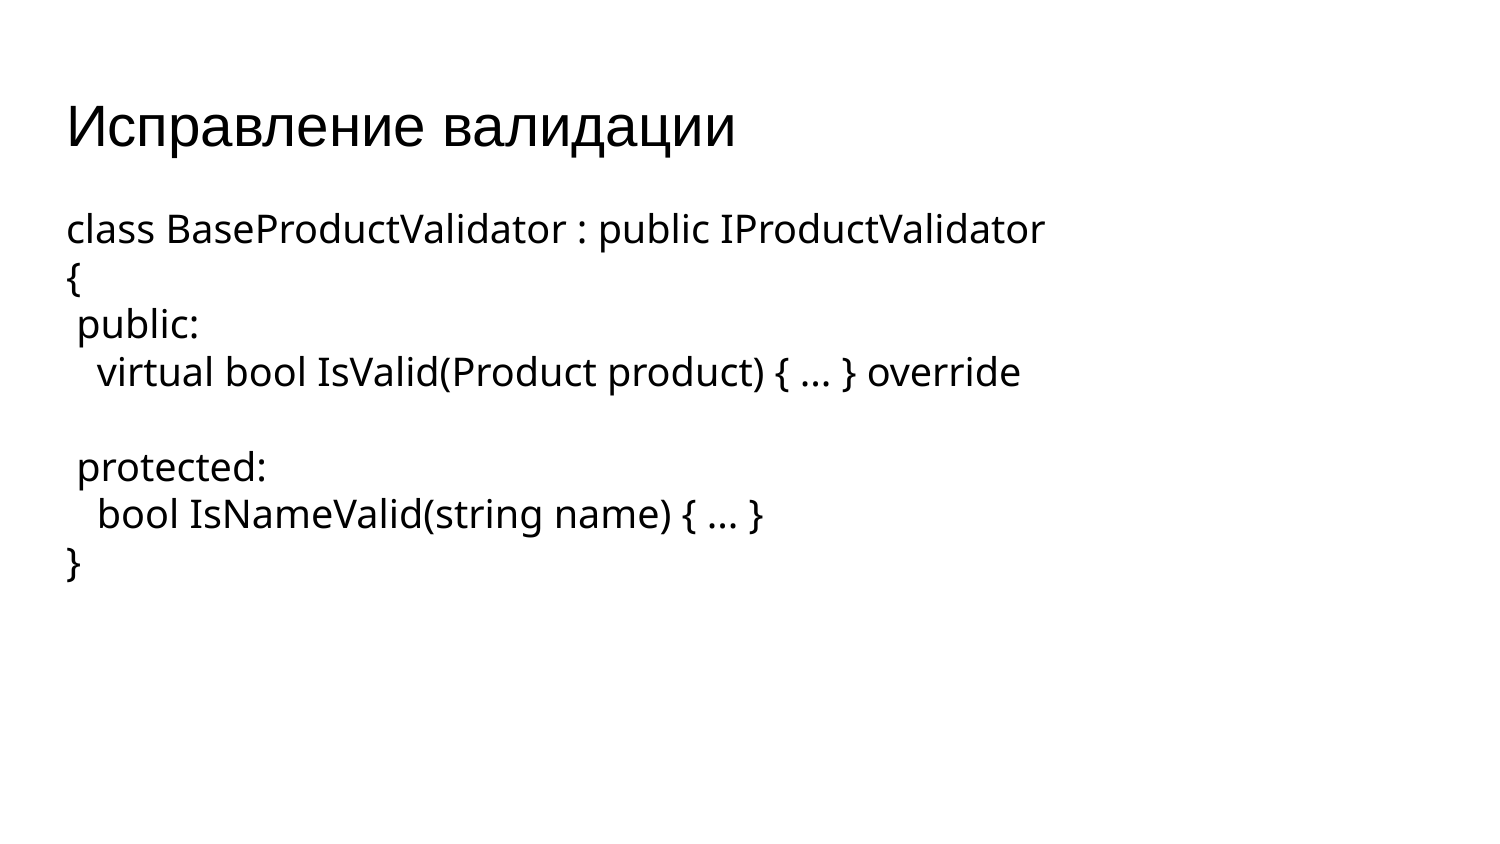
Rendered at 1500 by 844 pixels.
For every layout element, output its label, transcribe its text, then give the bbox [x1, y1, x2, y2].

title Исправление валидации [51, 72, 1449, 167]
list class BaseProductValidator : public IProductValidator { public: virtual bool IsValid(Product product) { ... } override protected: bool IsNameValid(string name) { ... } } [51, 189, 1449, 750]
